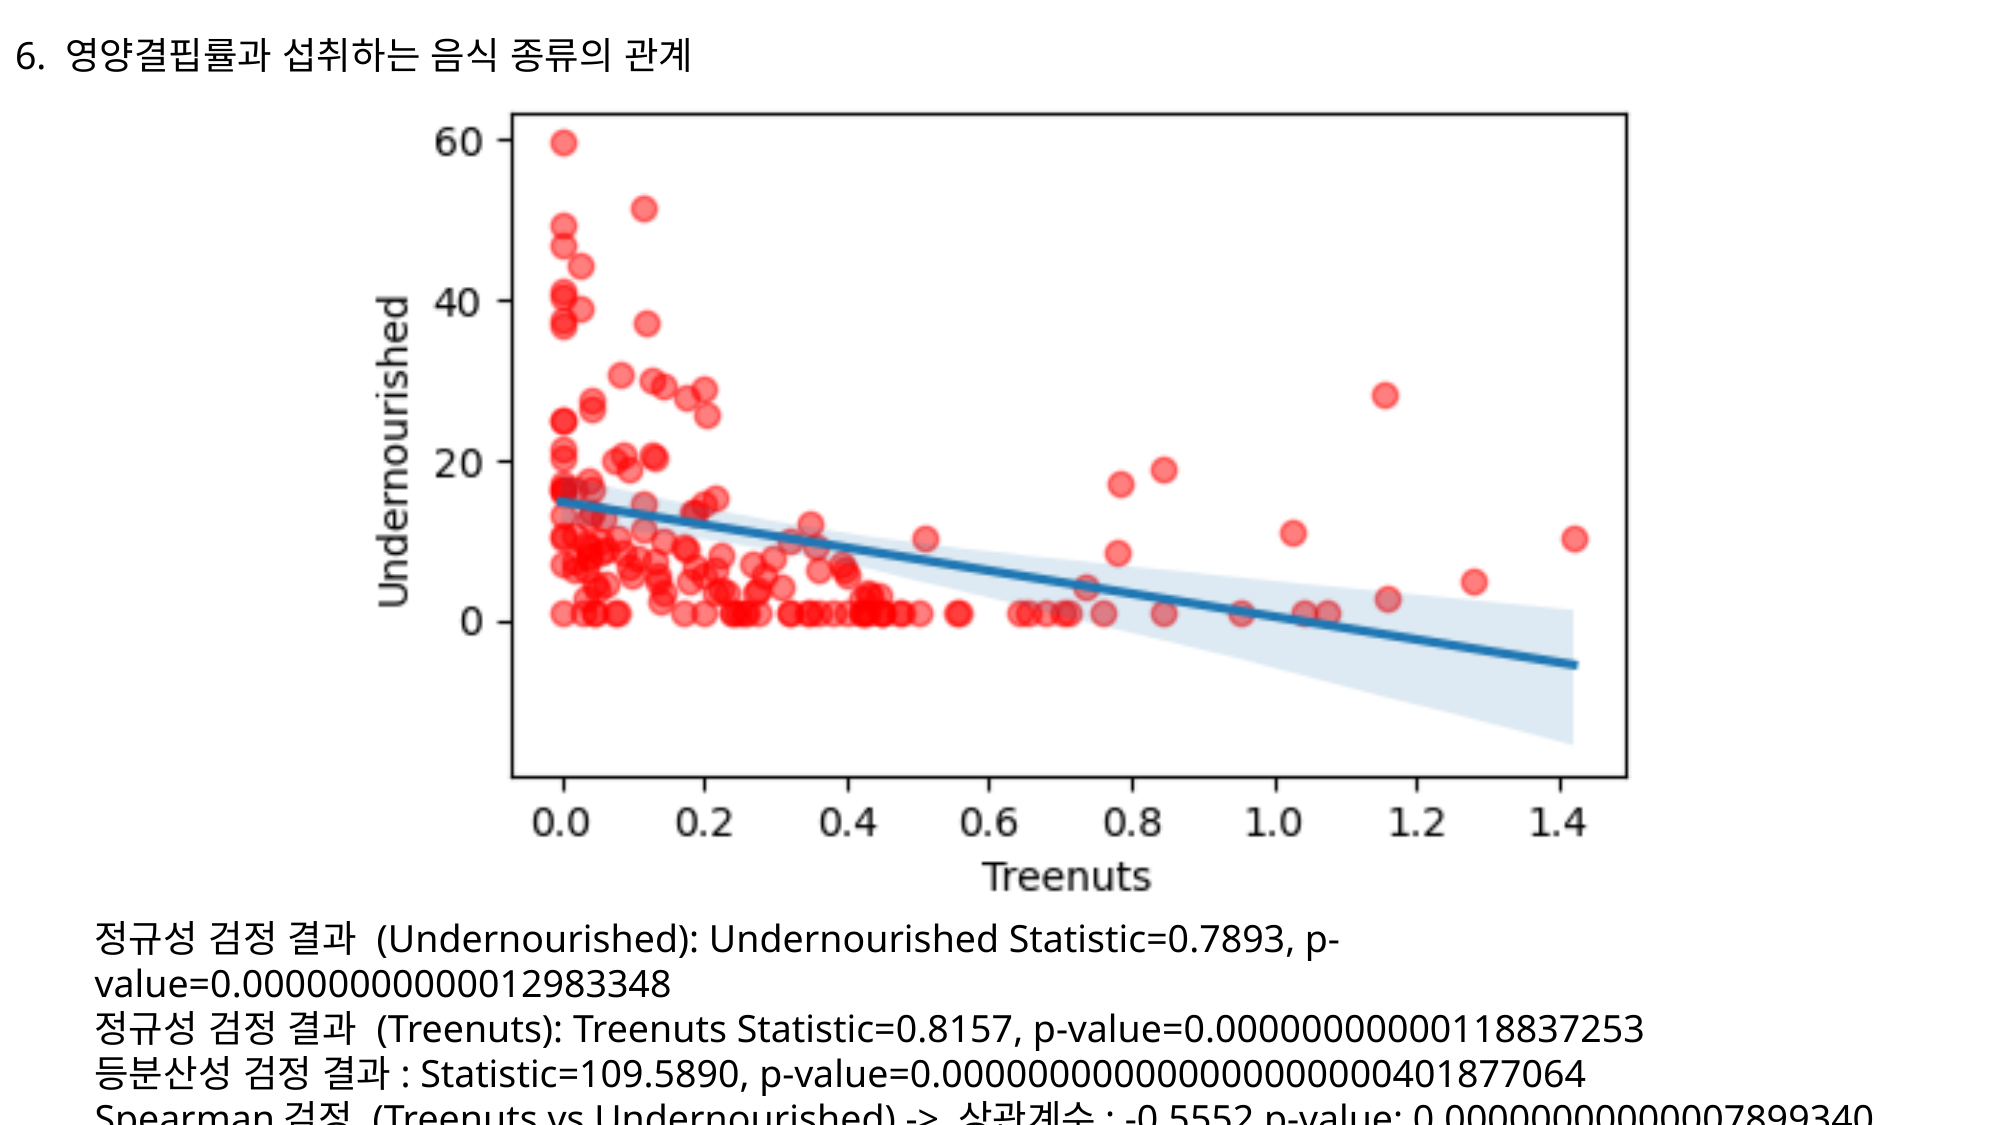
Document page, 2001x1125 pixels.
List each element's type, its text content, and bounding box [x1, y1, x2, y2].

text_box 6. 영양결핍률과 섭취하는 음식 종류의 관계 [0, 0, 1536, 116]
text_box 정규성 검정 결과 (Undernourished): Undernourished Statistic=0.7893, p-value=0.00000000000012983348 정규성 검정 결과 (Treenuts): Treenuts Statistic=0.8157, p-value=0.00000000000118837253 등분산성 검정 결과: Statistic=109.5890, p-value=0.000000000000000000000401877064 Spearman검정 (Treenuts vs Undernourished) -> 상관계수: -0.5552 p-value: 0.00000000000007899340 [79, 907, 1921, 1125]
picture [348, 85, 1652, 930]
